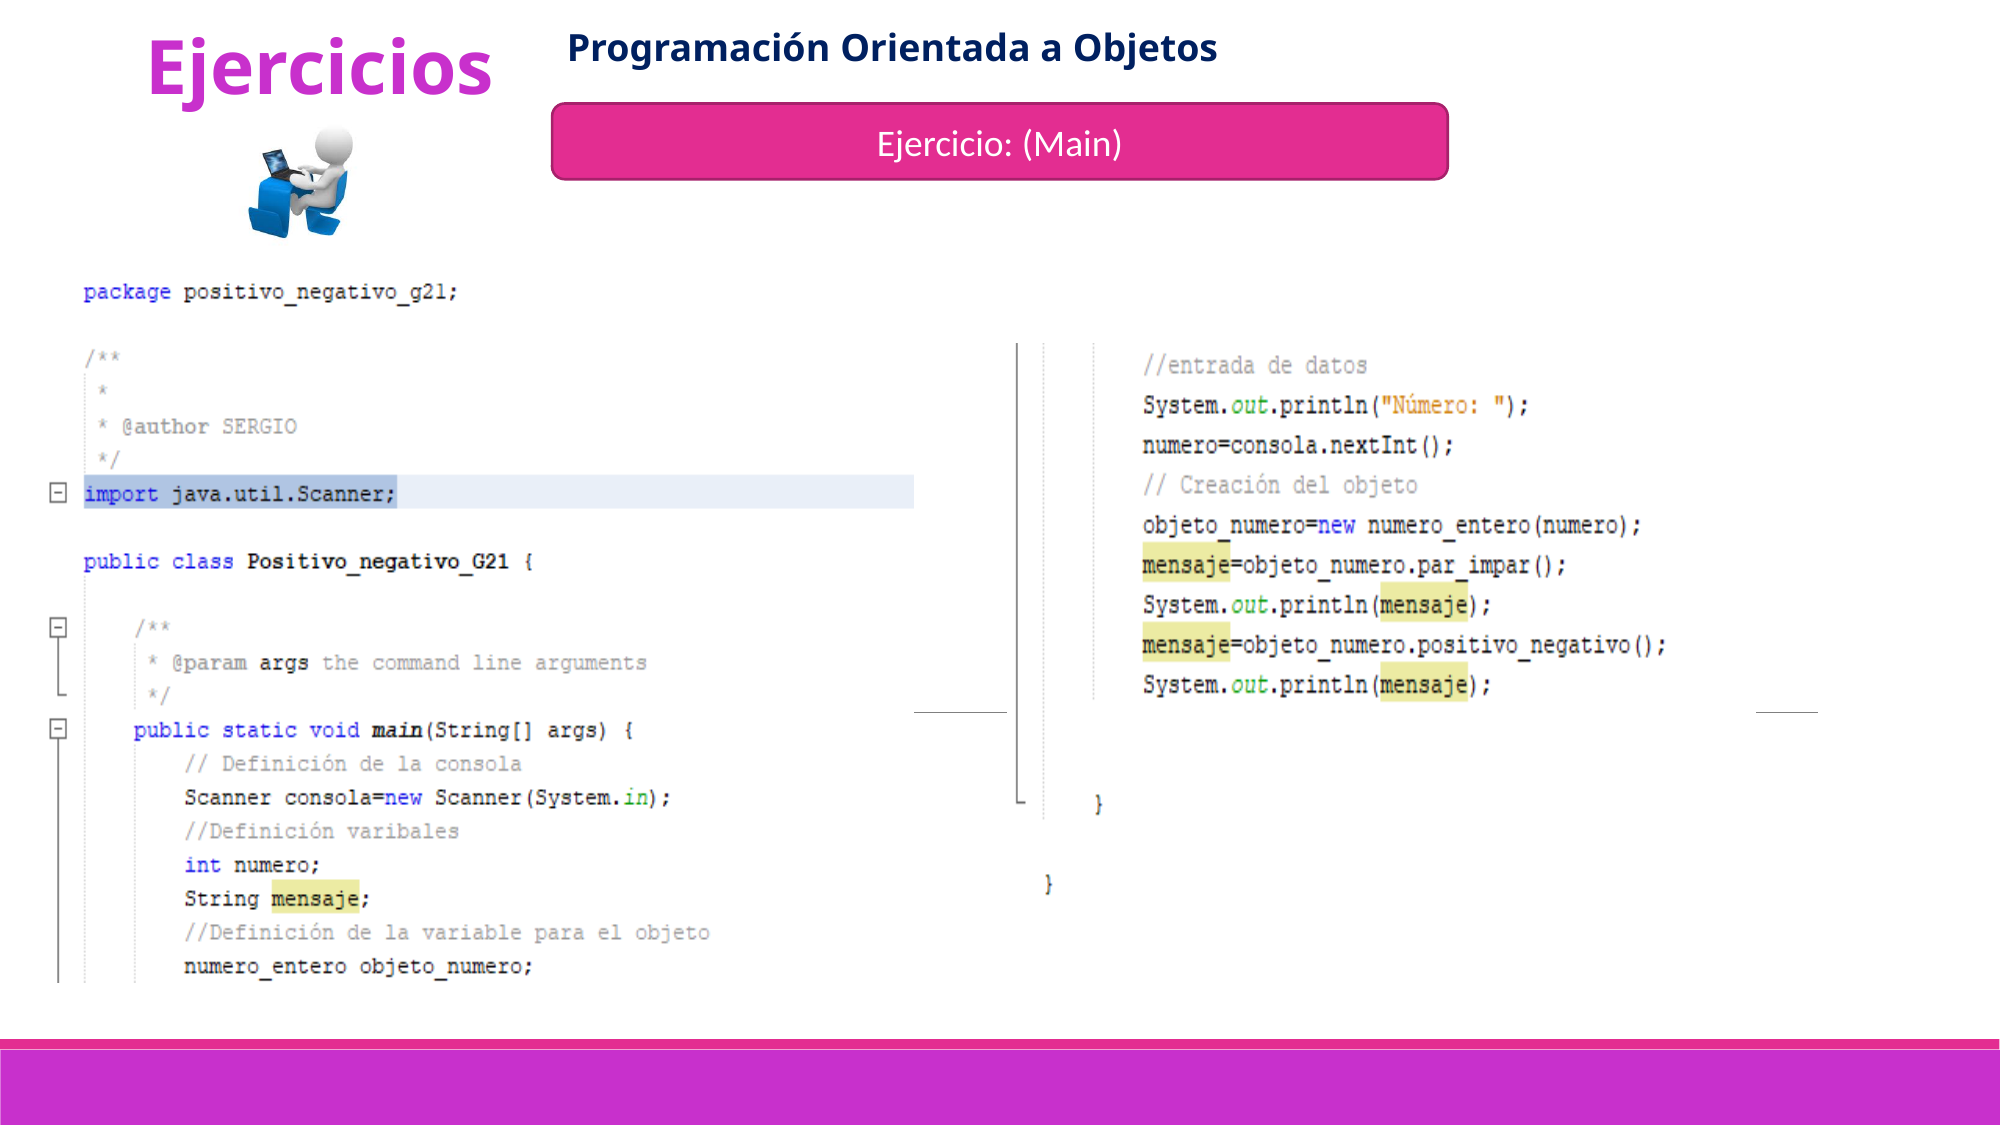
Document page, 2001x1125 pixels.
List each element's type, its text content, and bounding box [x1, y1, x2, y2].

text_box Ejercicio: (Main) [550, 102, 1450, 181]
text_box Ejercicios [130, 11, 603, 117]
picture [42, 270, 914, 984]
text_box Programación Orientada a Objetos [552, 17, 1392, 77]
picture [1006, 342, 1757, 944]
picture [228, 117, 368, 256]
